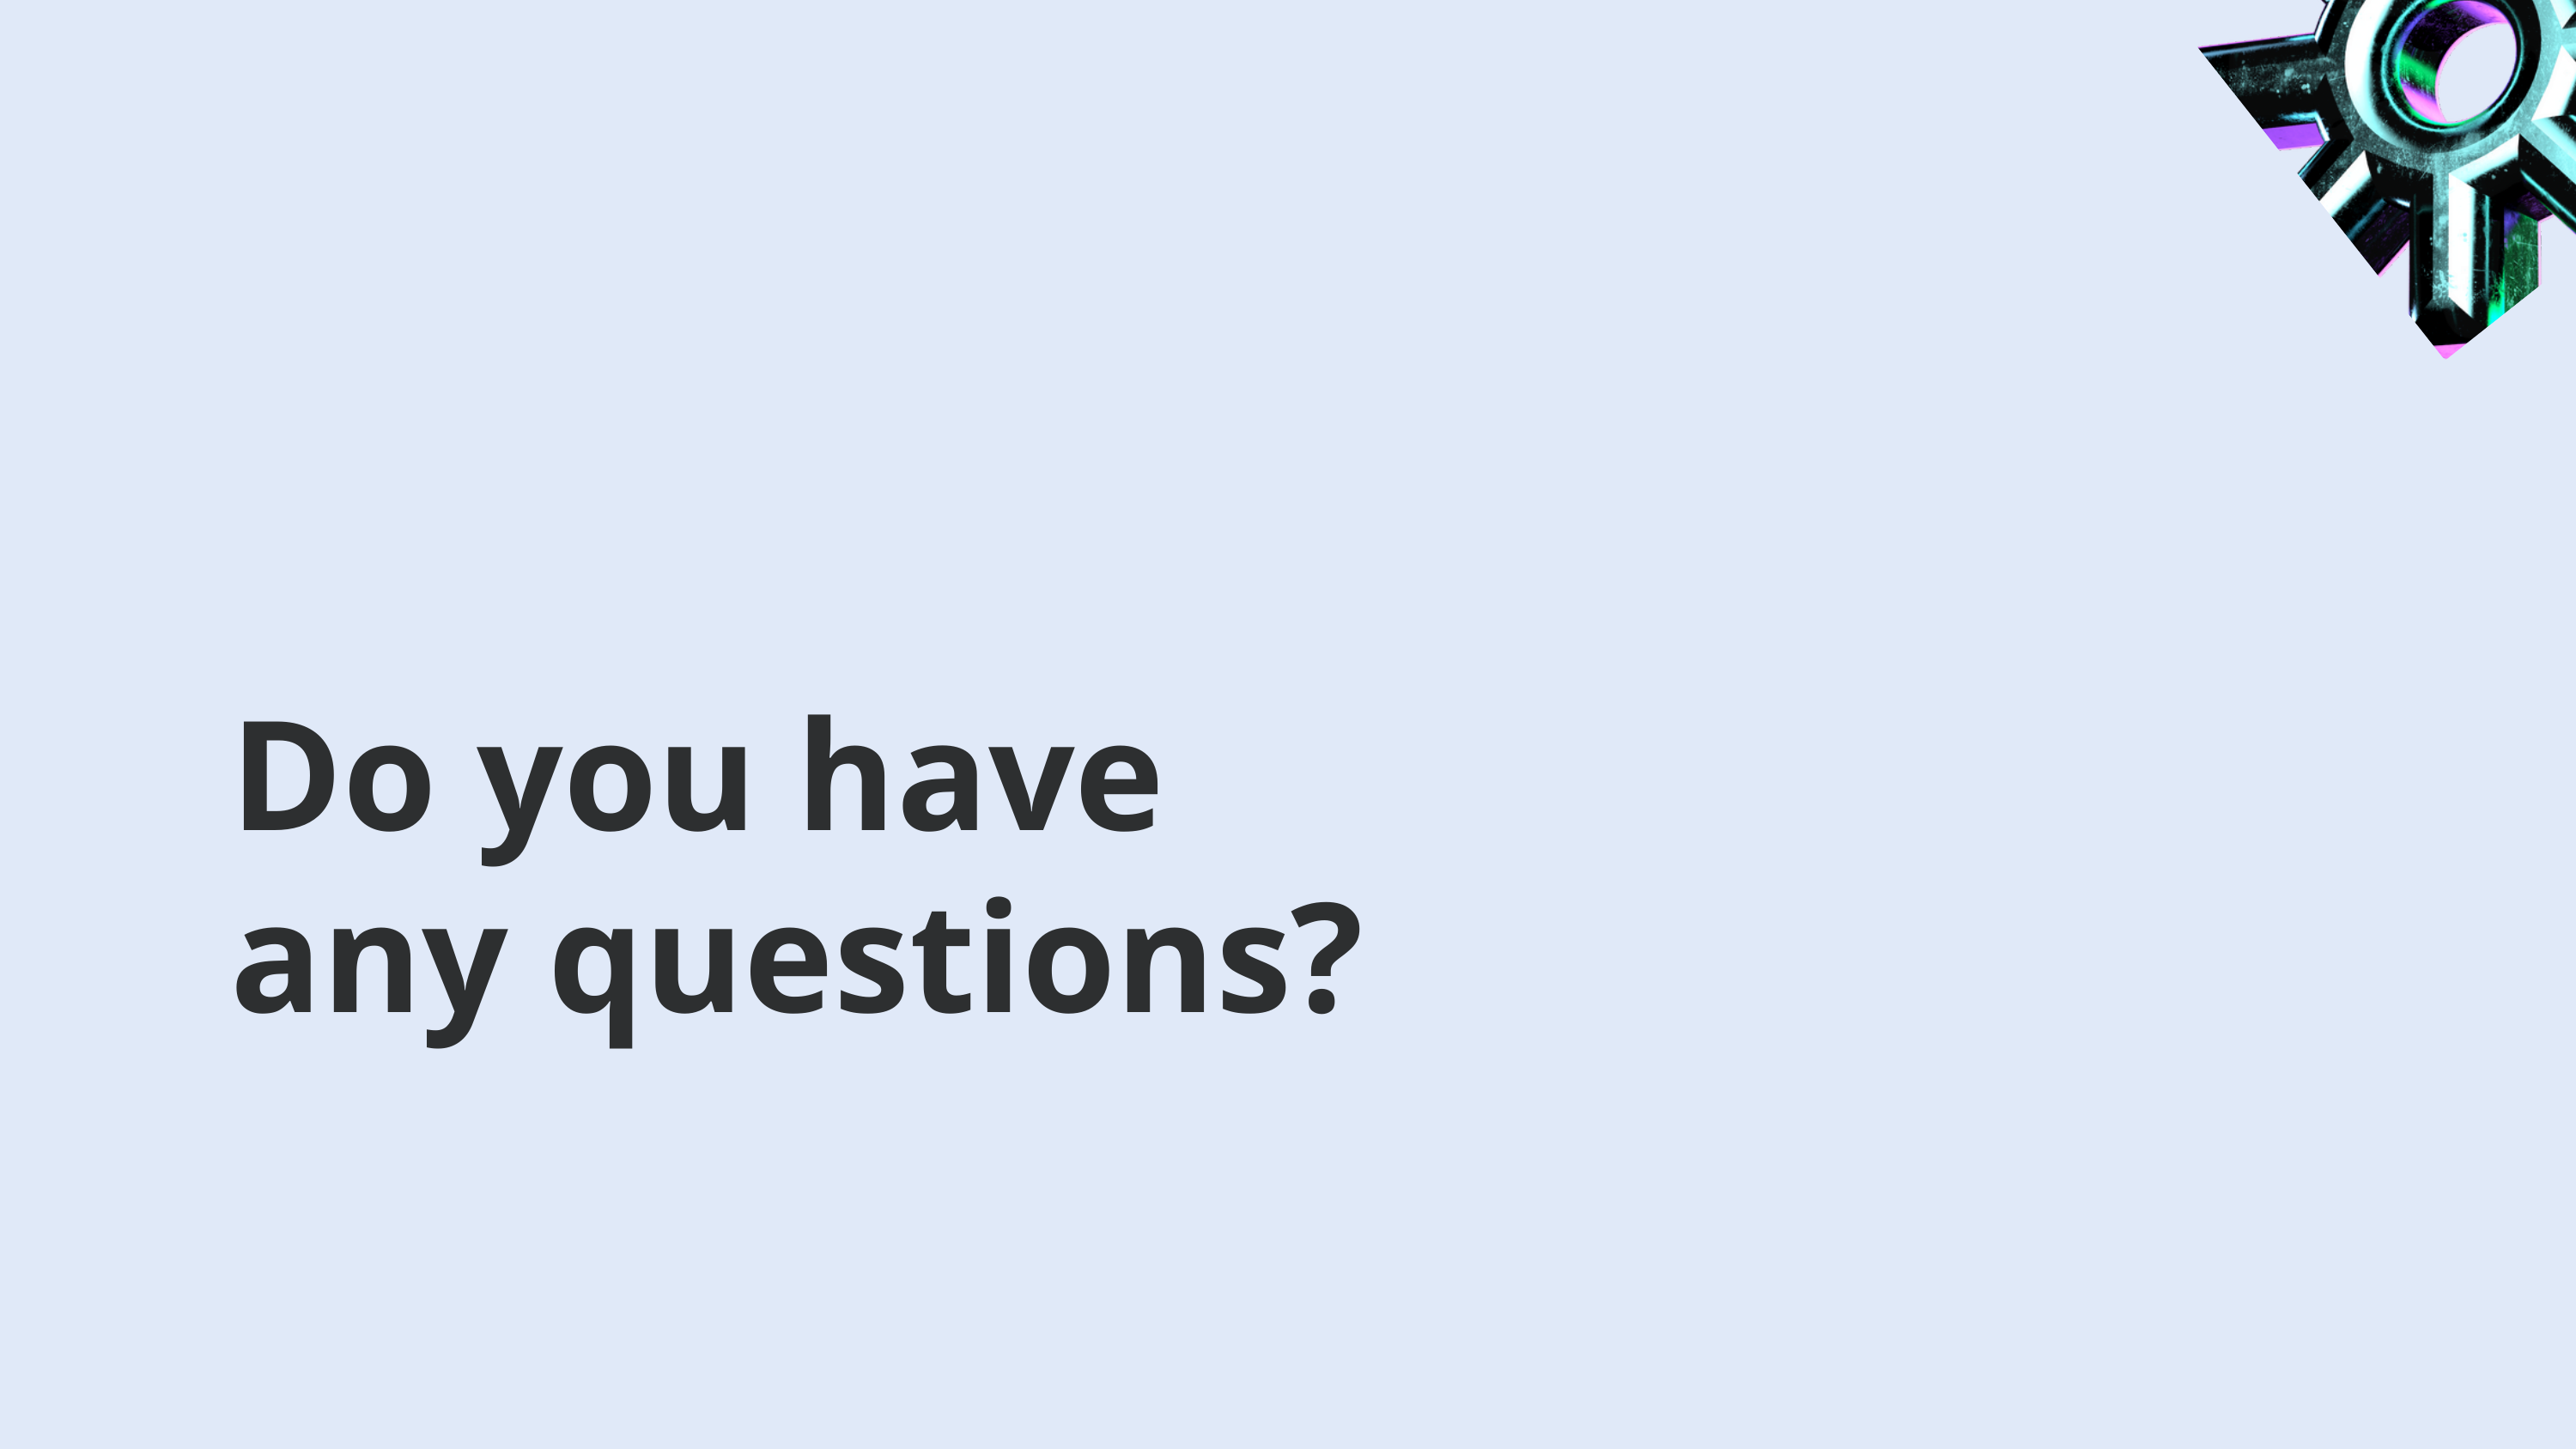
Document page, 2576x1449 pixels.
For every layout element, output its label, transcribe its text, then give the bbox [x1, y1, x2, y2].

text_box [2194, 0, 2576, 361]
text_box Do you have any questions? [230, 678, 1687, 1044]
